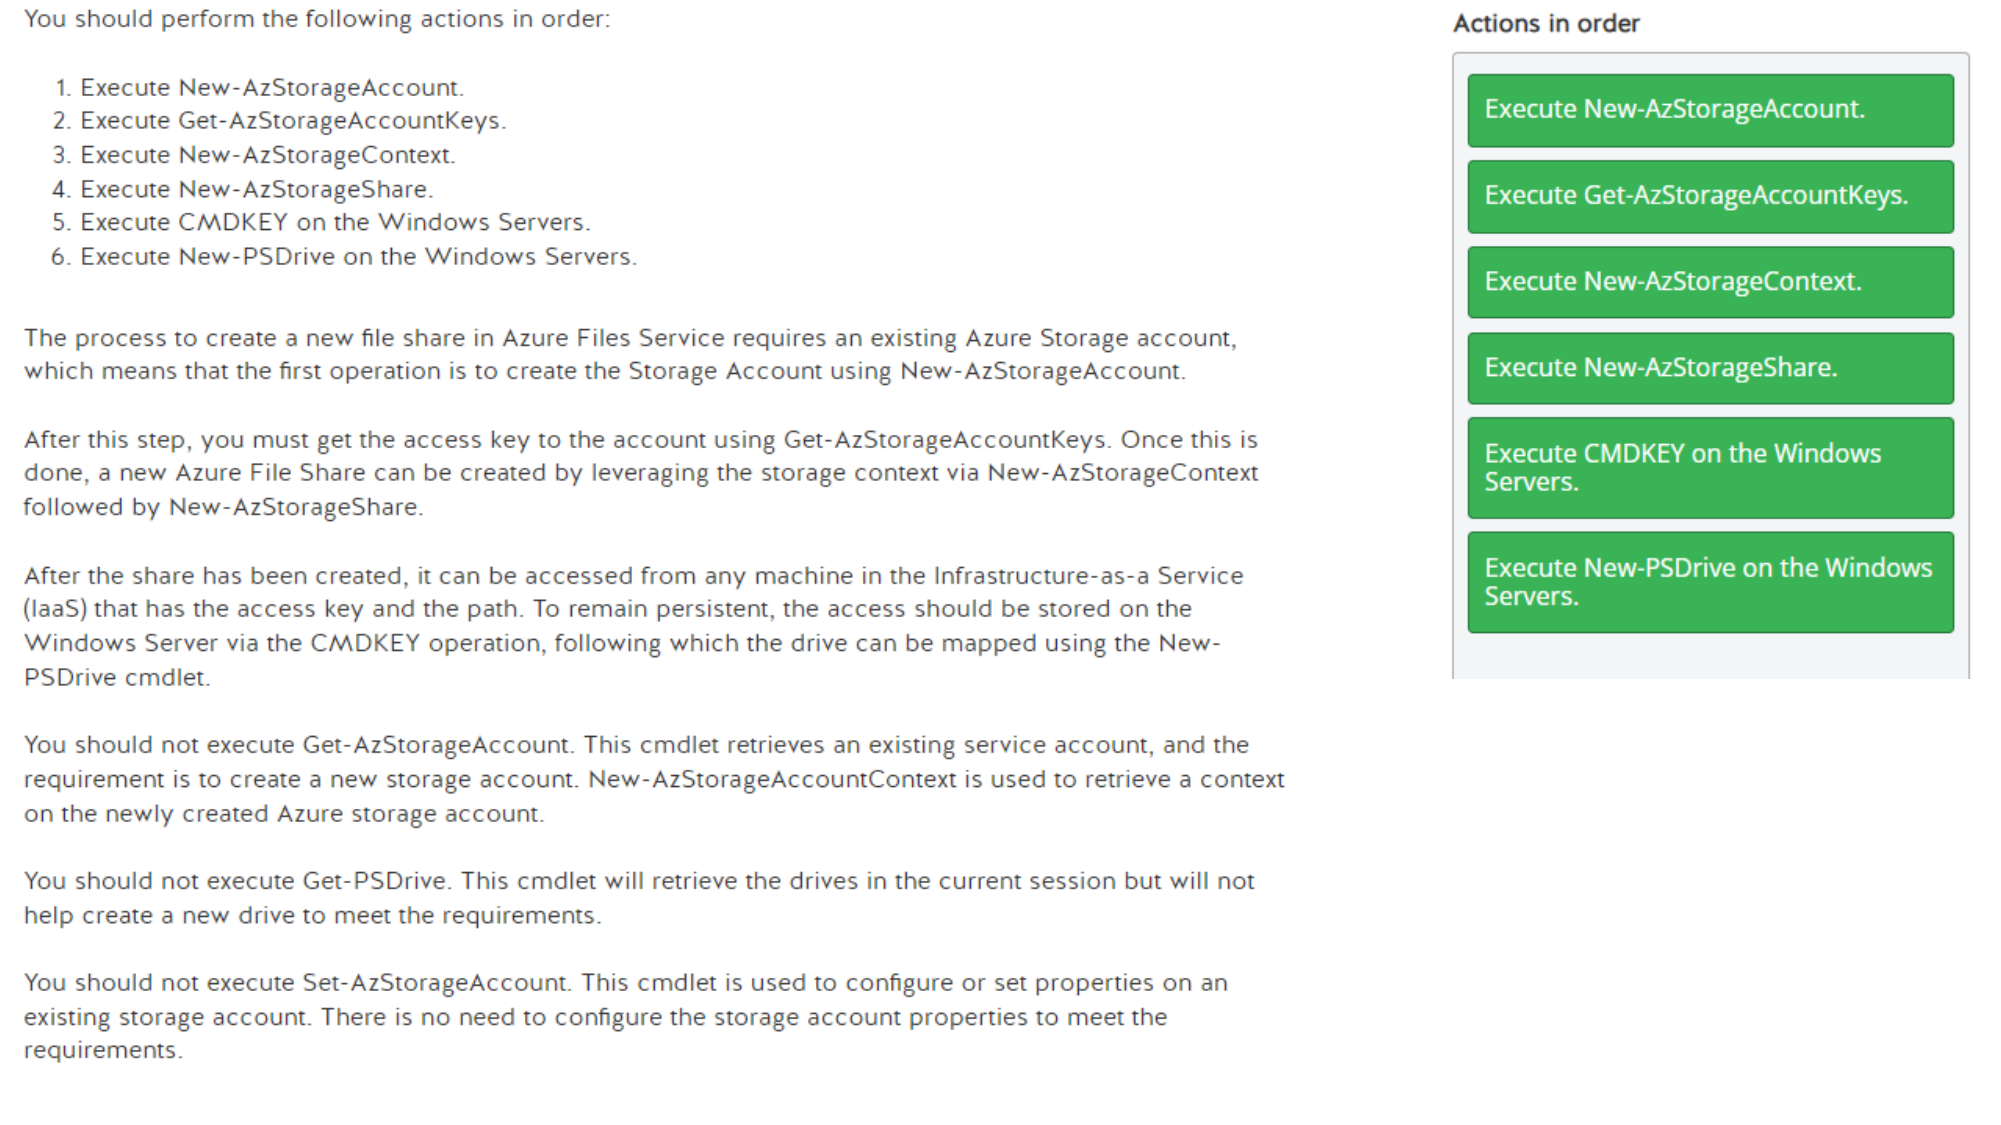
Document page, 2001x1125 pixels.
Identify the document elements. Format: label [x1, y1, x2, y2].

list [1429, 0, 2000, 679]
picture [0, 0, 1286, 1088]
